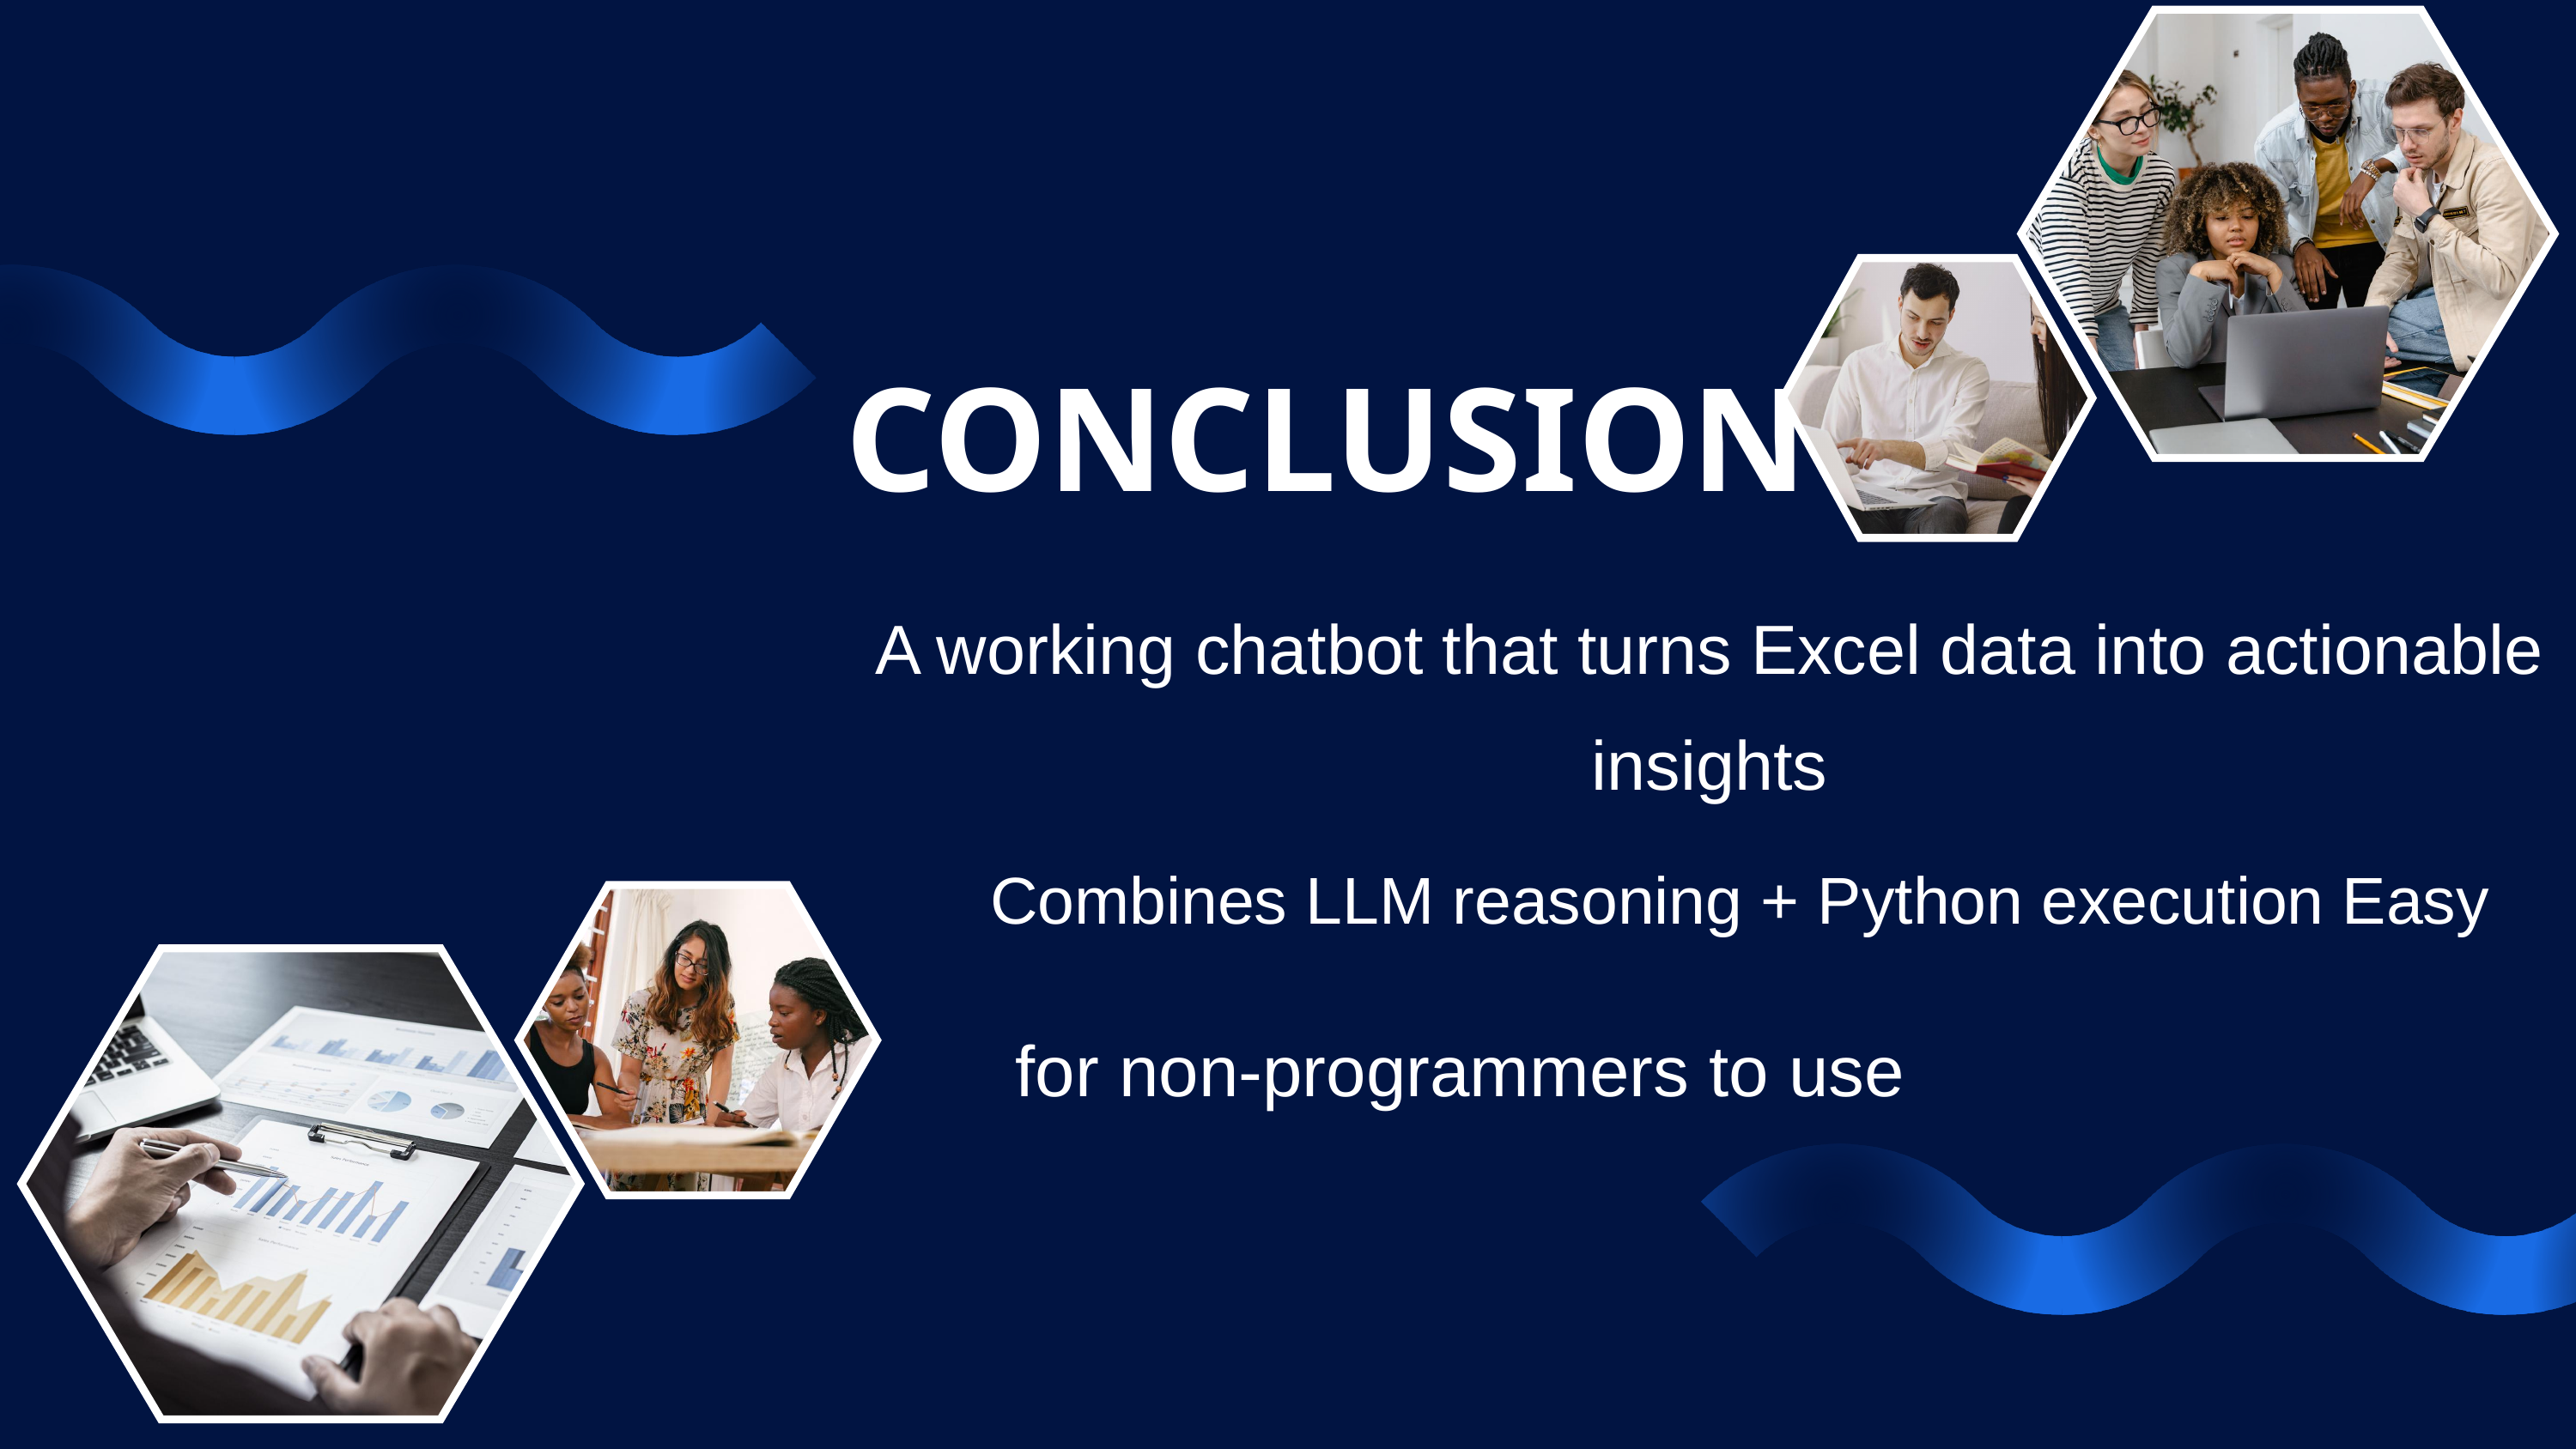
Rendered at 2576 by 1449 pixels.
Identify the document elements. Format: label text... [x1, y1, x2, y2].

text_box [1783, 258, 2093, 538]
text_box for non-programmers to use [955, 991, 1965, 1112]
text_box [21, 948, 580, 1420]
text_box [2021, 9, 2555, 458]
text_box A working chatbot that turns Excel data into actionable insights [865, 572, 2555, 804]
text_box [519, 885, 878, 1196]
text_box CONCLUSION [716, 369, 1851, 523]
text_box [1698, 1143, 2576, 1315]
text_box Combines LLM reasoning + Python execution Easy [905, 827, 2576, 937]
text_box [0, 264, 818, 435]
